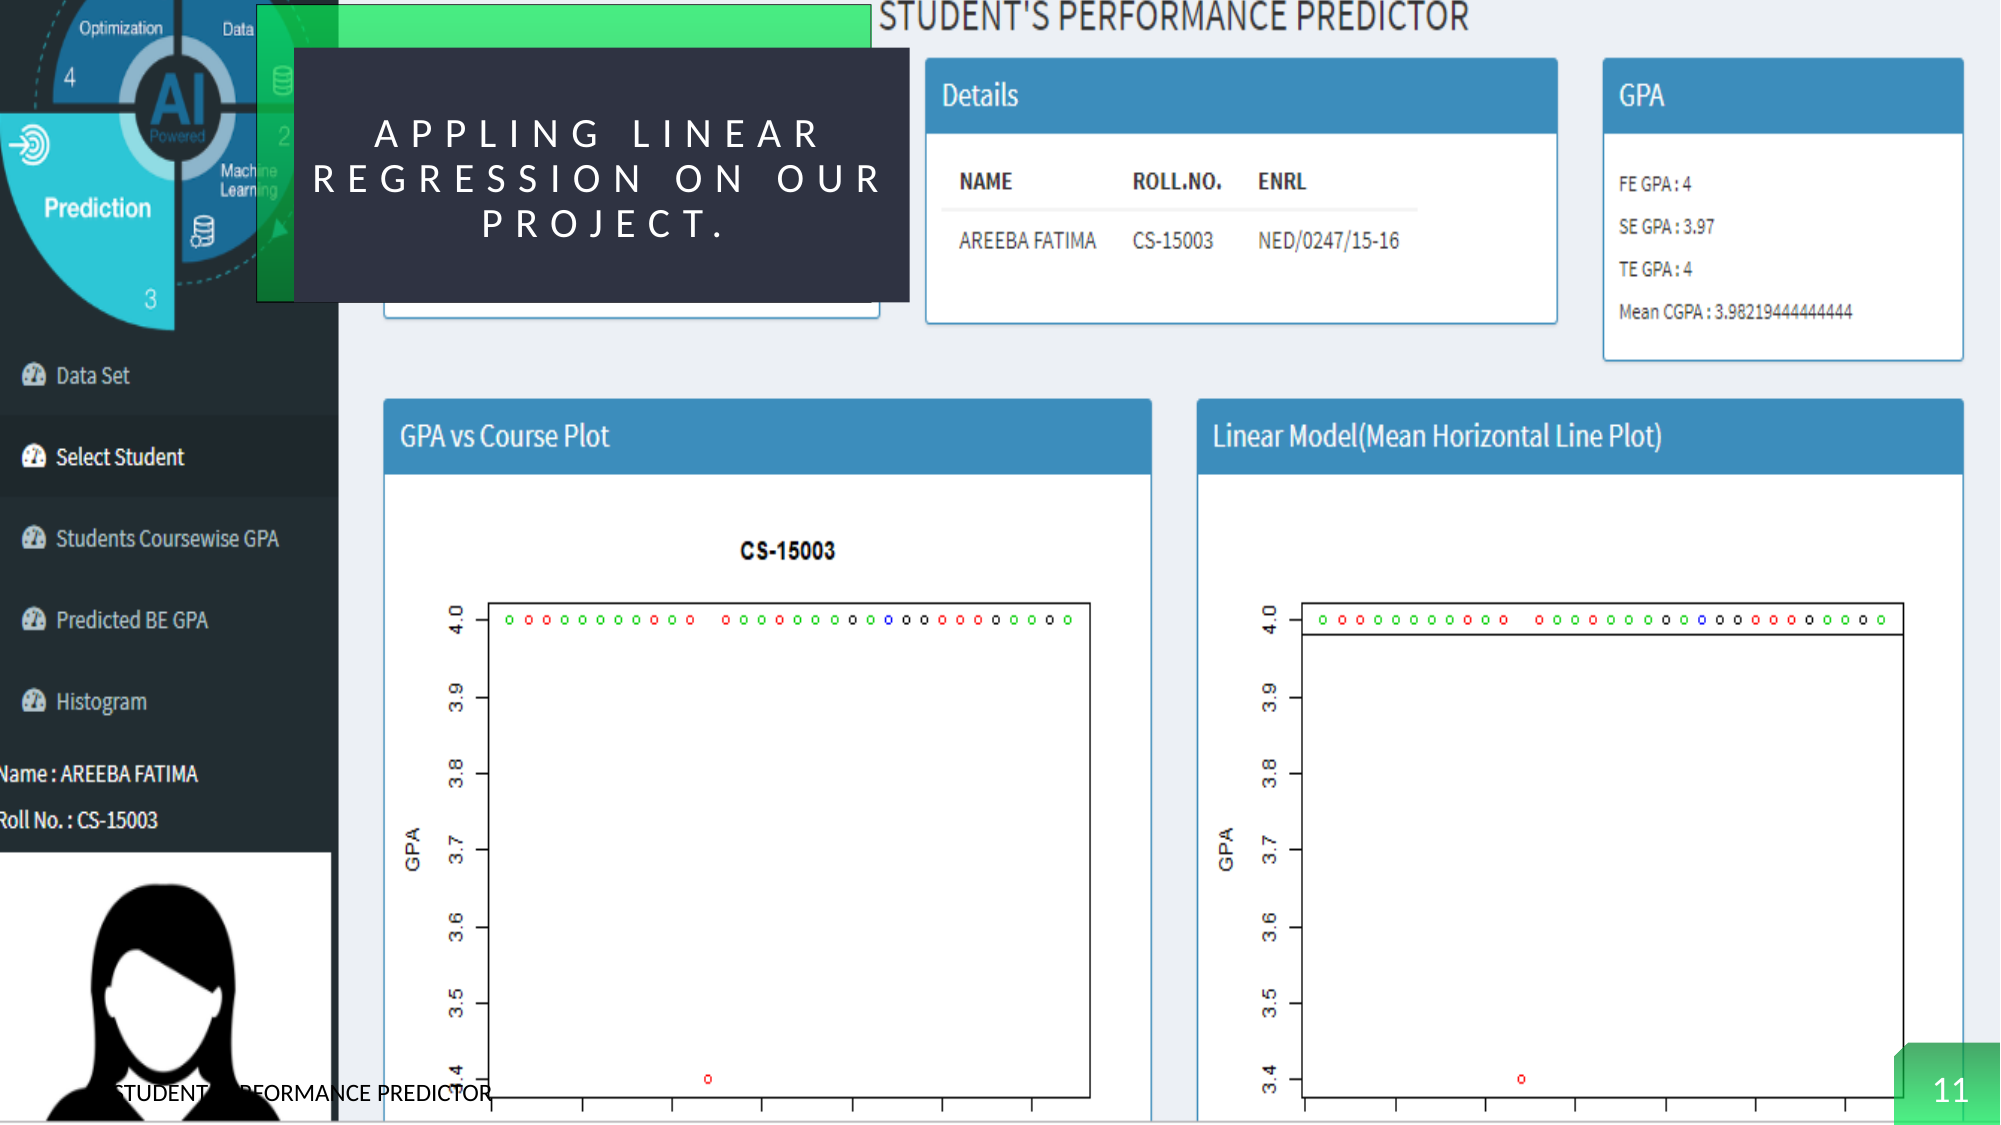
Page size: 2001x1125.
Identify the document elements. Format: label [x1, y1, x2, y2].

text_box [256, 3, 910, 303]
picture [0, 0, 2000, 1125]
